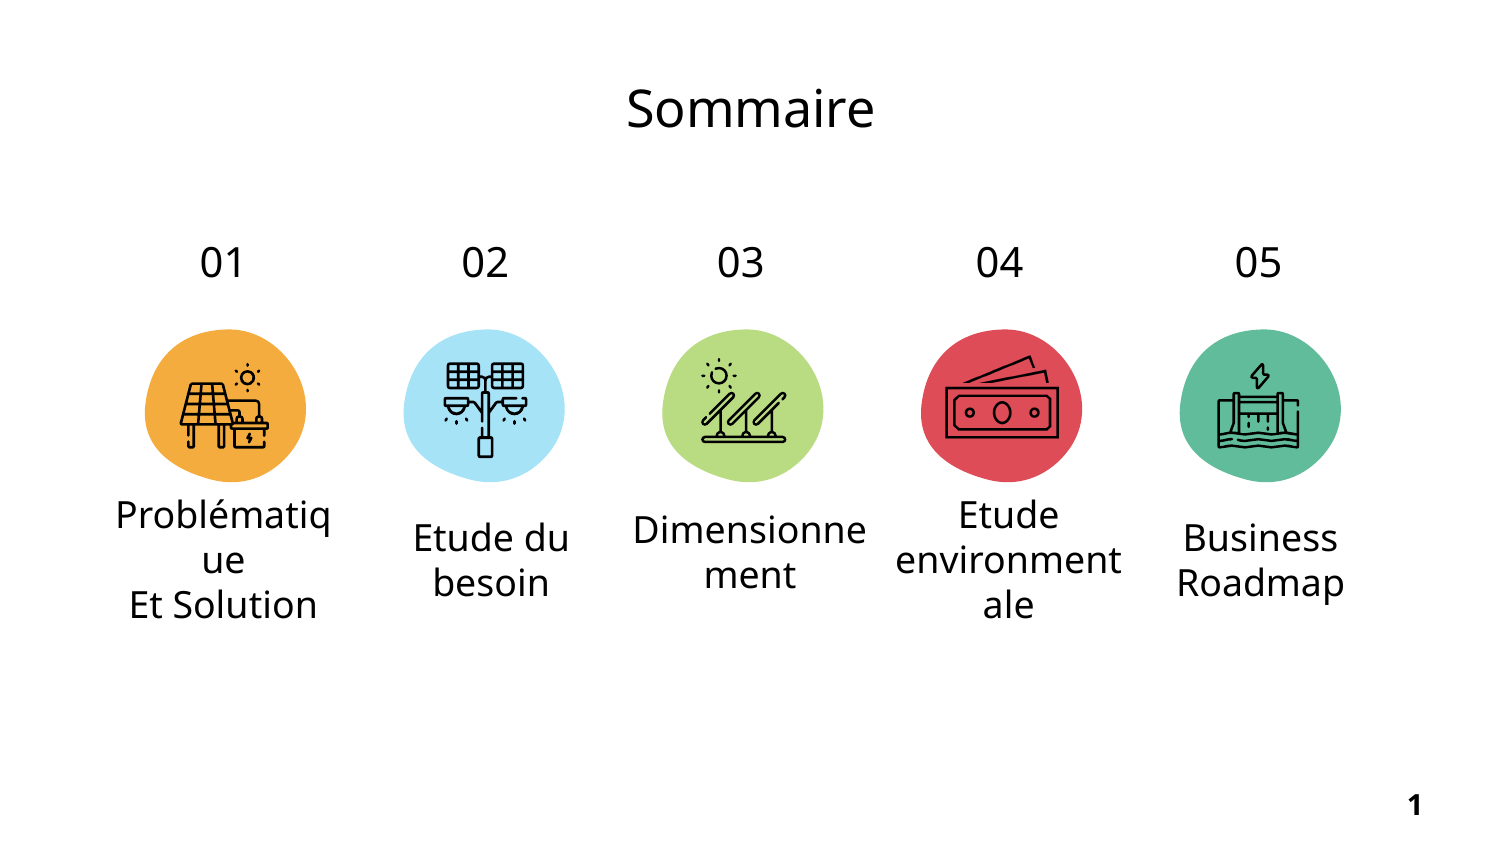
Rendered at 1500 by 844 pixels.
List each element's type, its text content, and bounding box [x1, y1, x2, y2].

title Sommaire [75, 67, 1427, 146]
text_box 1 [1392, 779, 1435, 829]
picture [940, 334, 1065, 459]
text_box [114, 224, 333, 595]
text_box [402, 224, 575, 595]
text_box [894, 224, 1123, 595]
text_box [700, 357, 788, 444]
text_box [443, 362, 528, 459]
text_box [615, 224, 885, 587]
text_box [1149, 224, 1372, 595]
